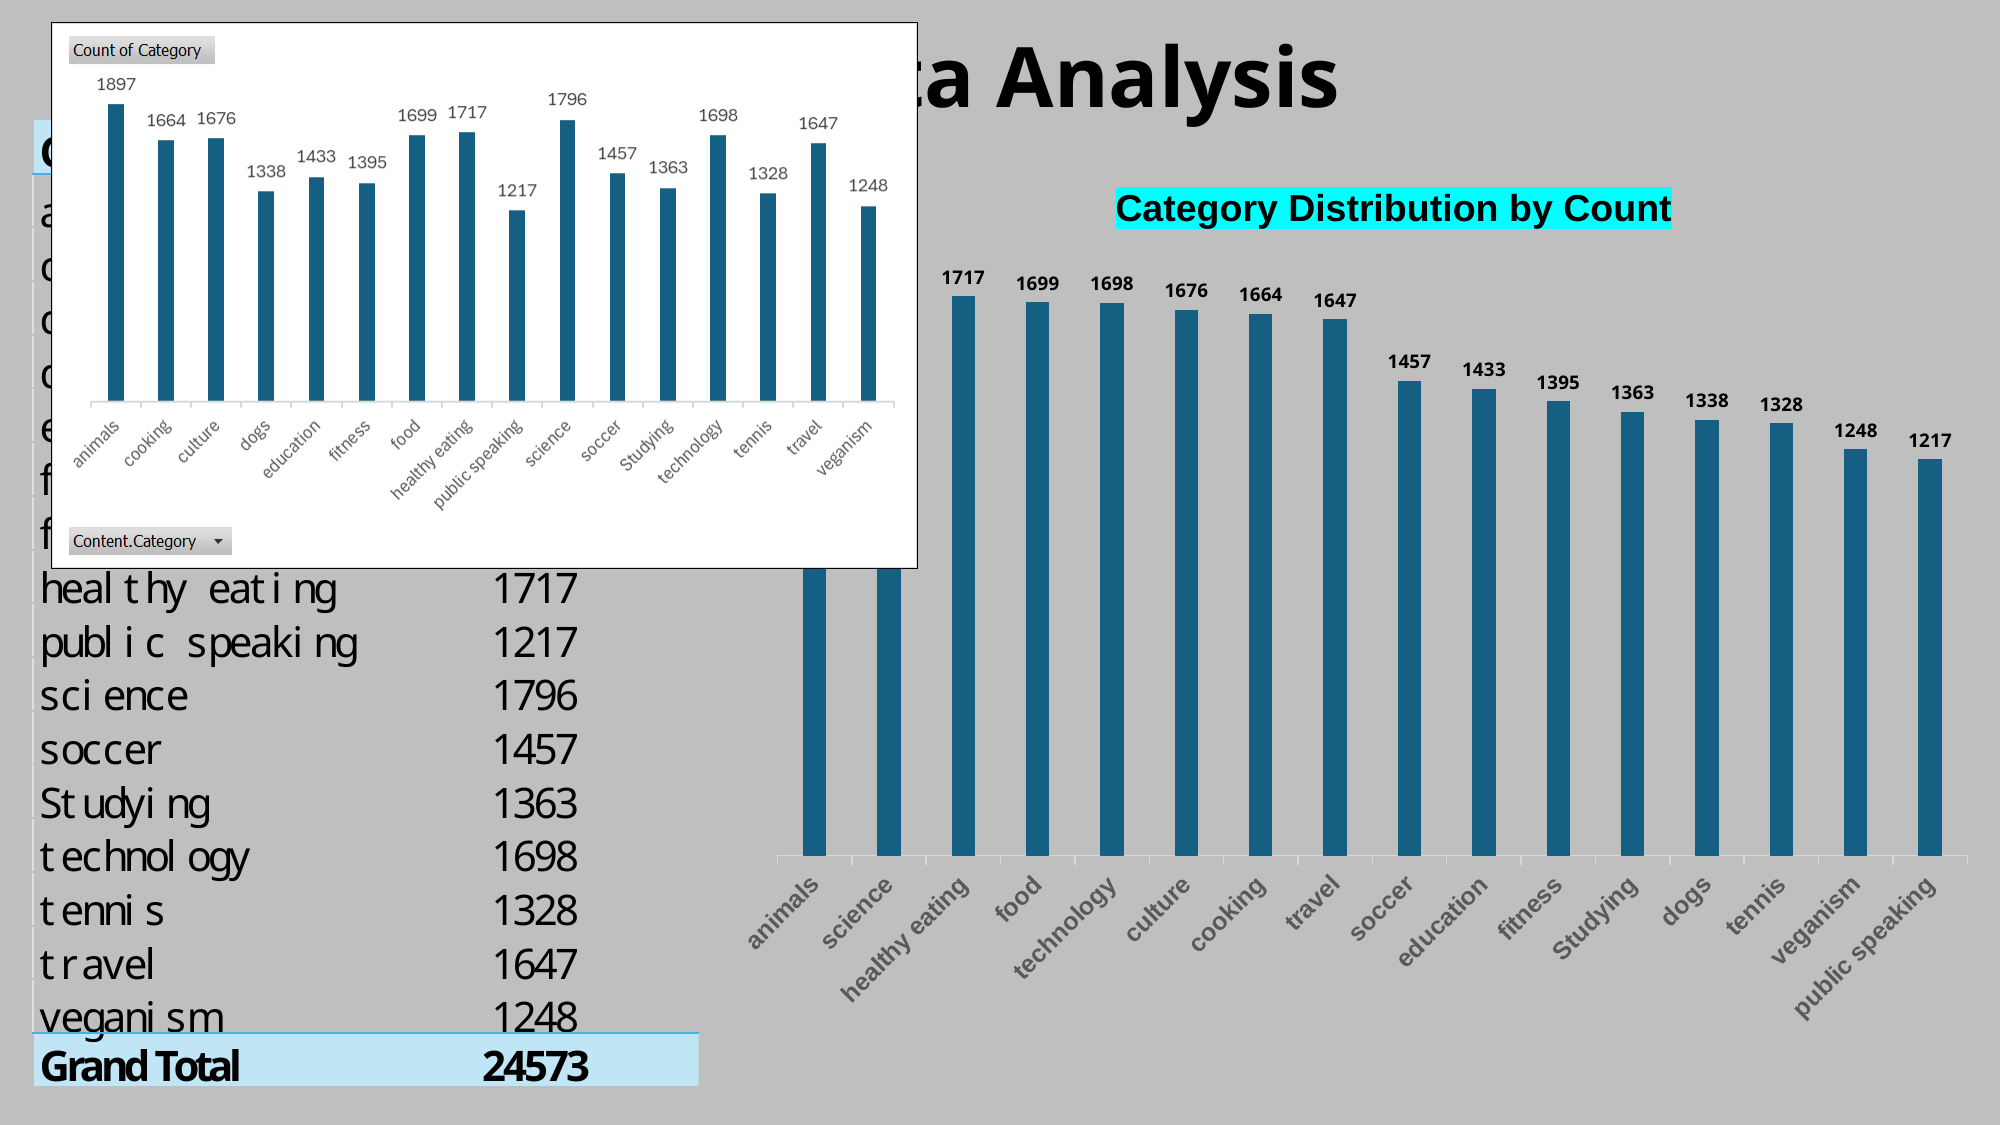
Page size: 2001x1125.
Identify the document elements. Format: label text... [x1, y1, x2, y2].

chart [733, 147, 1969, 1059]
picture [31, 118, 702, 1089]
text_box Data Analysis [762, 17, 1356, 133]
picture [52, 23, 917, 568]
